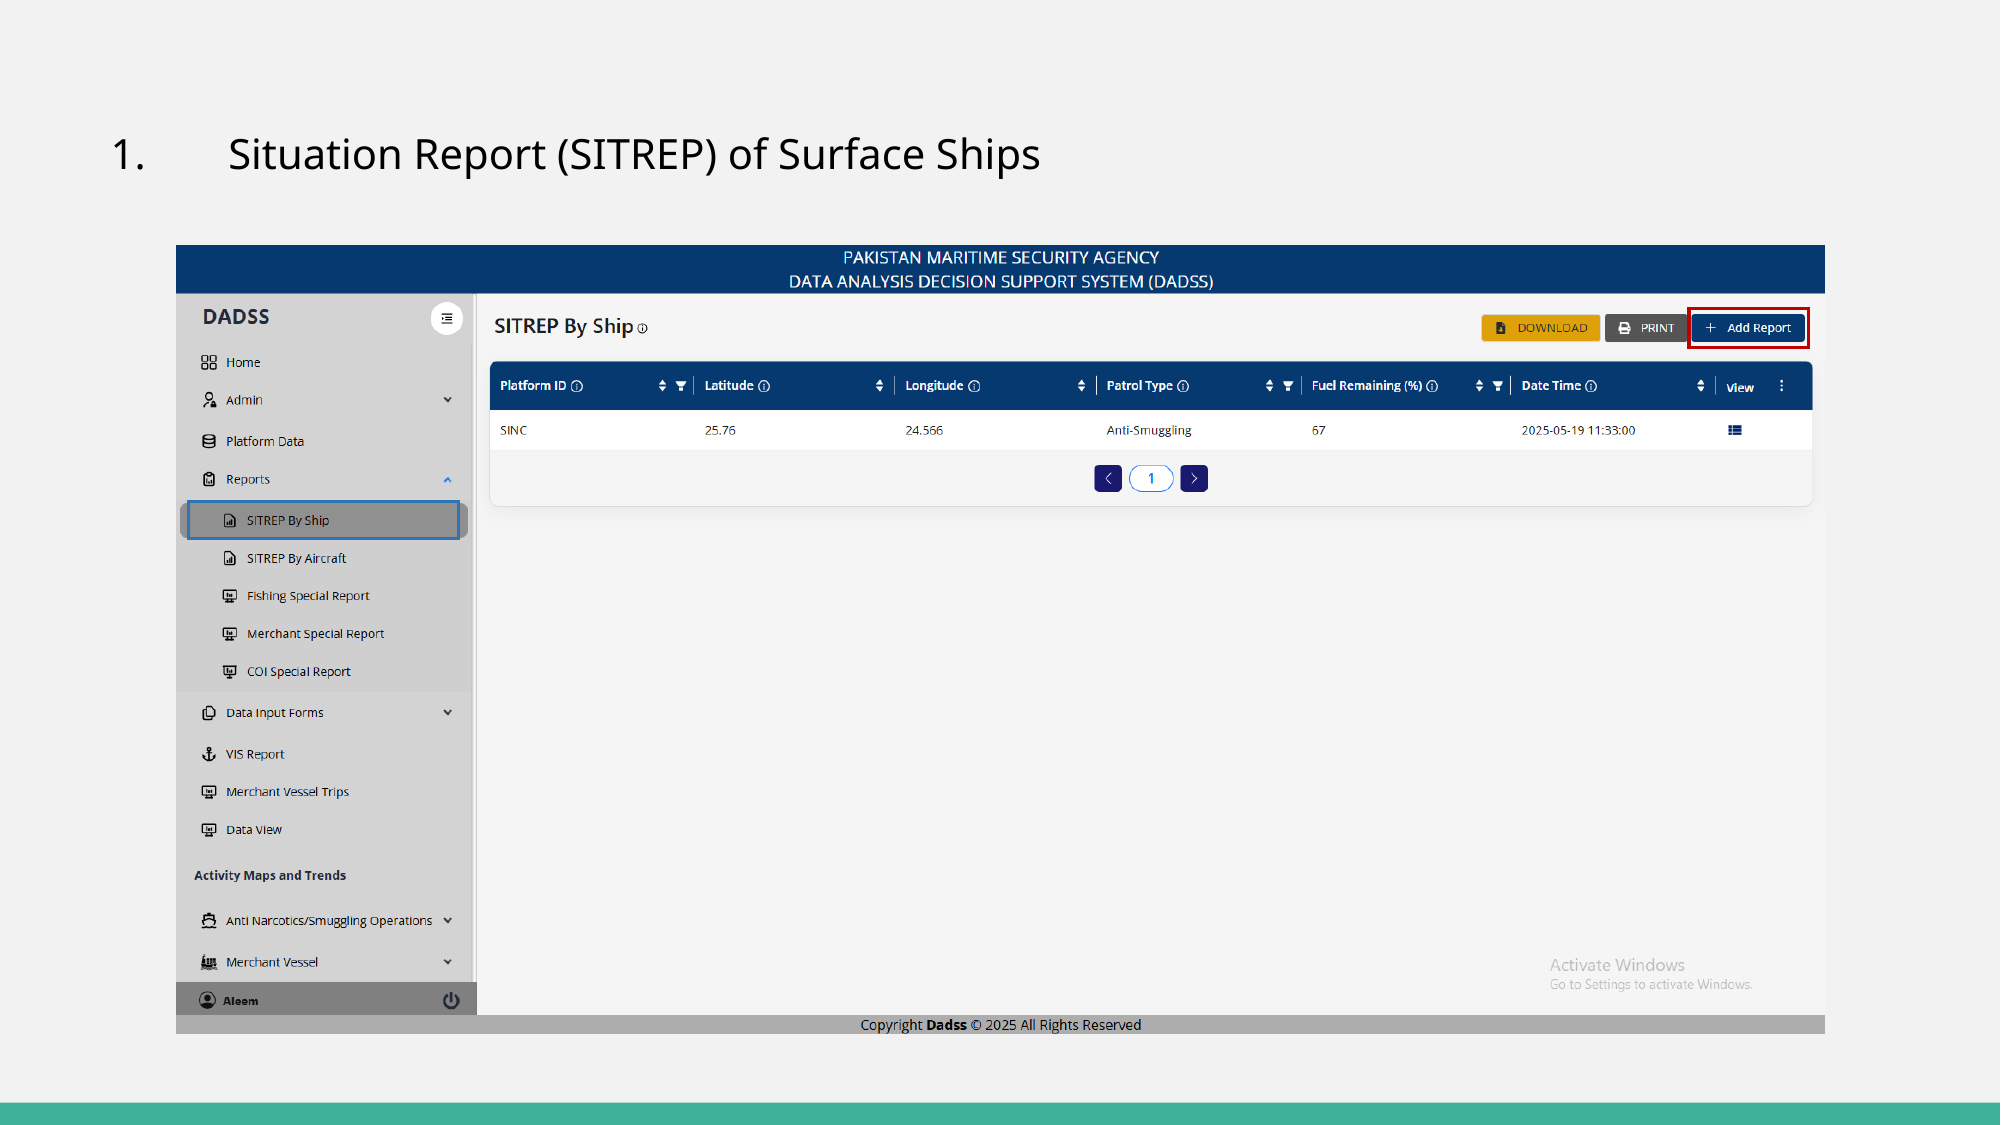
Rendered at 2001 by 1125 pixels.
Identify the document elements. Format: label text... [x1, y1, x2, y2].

picture [176, 245, 1825, 1034]
title 1. Situation Report (SITREP) of Surface Ships [58, 100, 1922, 187]
text_box [0, 1102, 2000, 1125]
